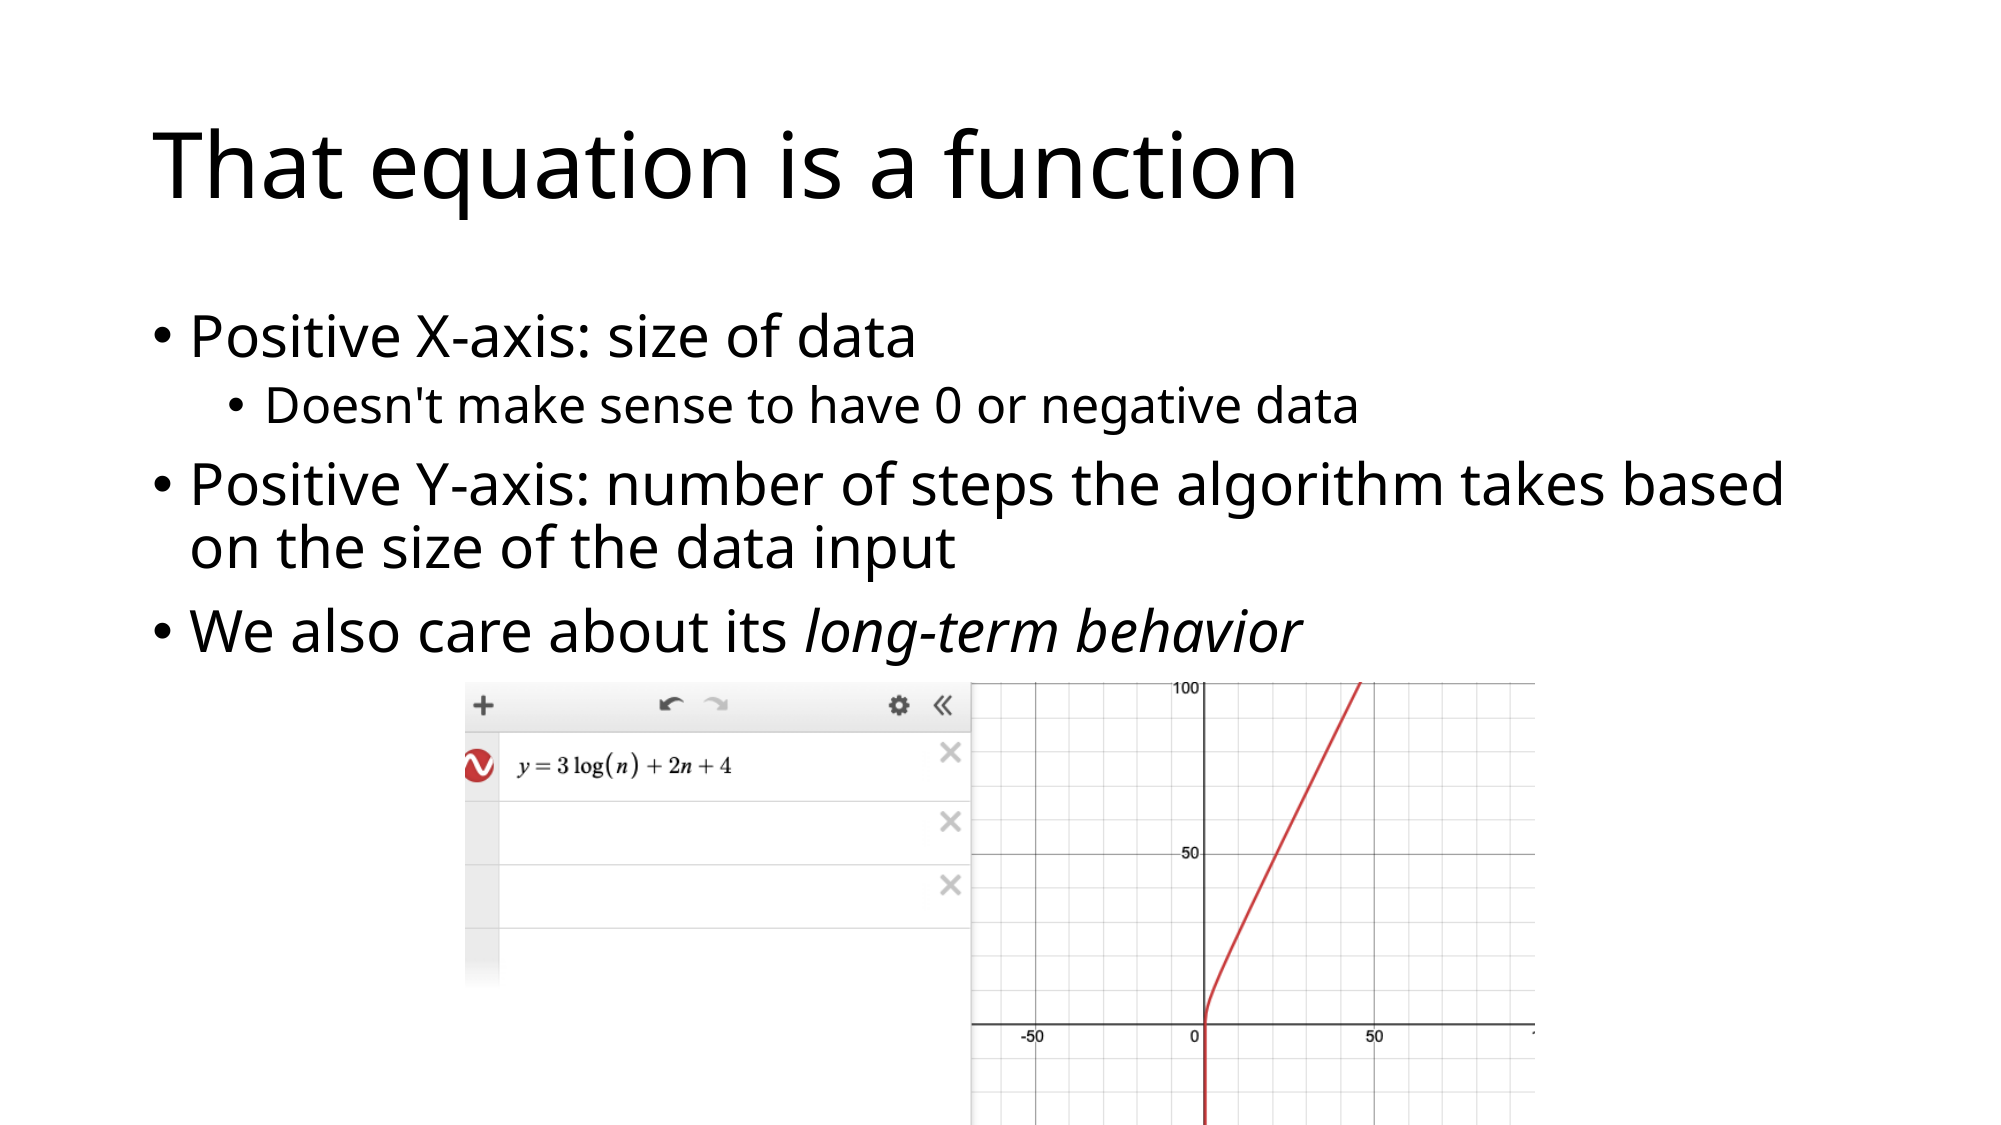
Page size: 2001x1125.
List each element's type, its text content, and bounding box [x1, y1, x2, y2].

list Positive X-axis: size of data Doesn't make sense to have 0 or negative data Positive Y-axis: number of steps the algorithm takes based on the size of the data input We also care about its long-term behavior [137, 299, 1863, 1014]
title That equation is a function [137, 59, 1863, 278]
picture [464, 681, 1536, 1125]
